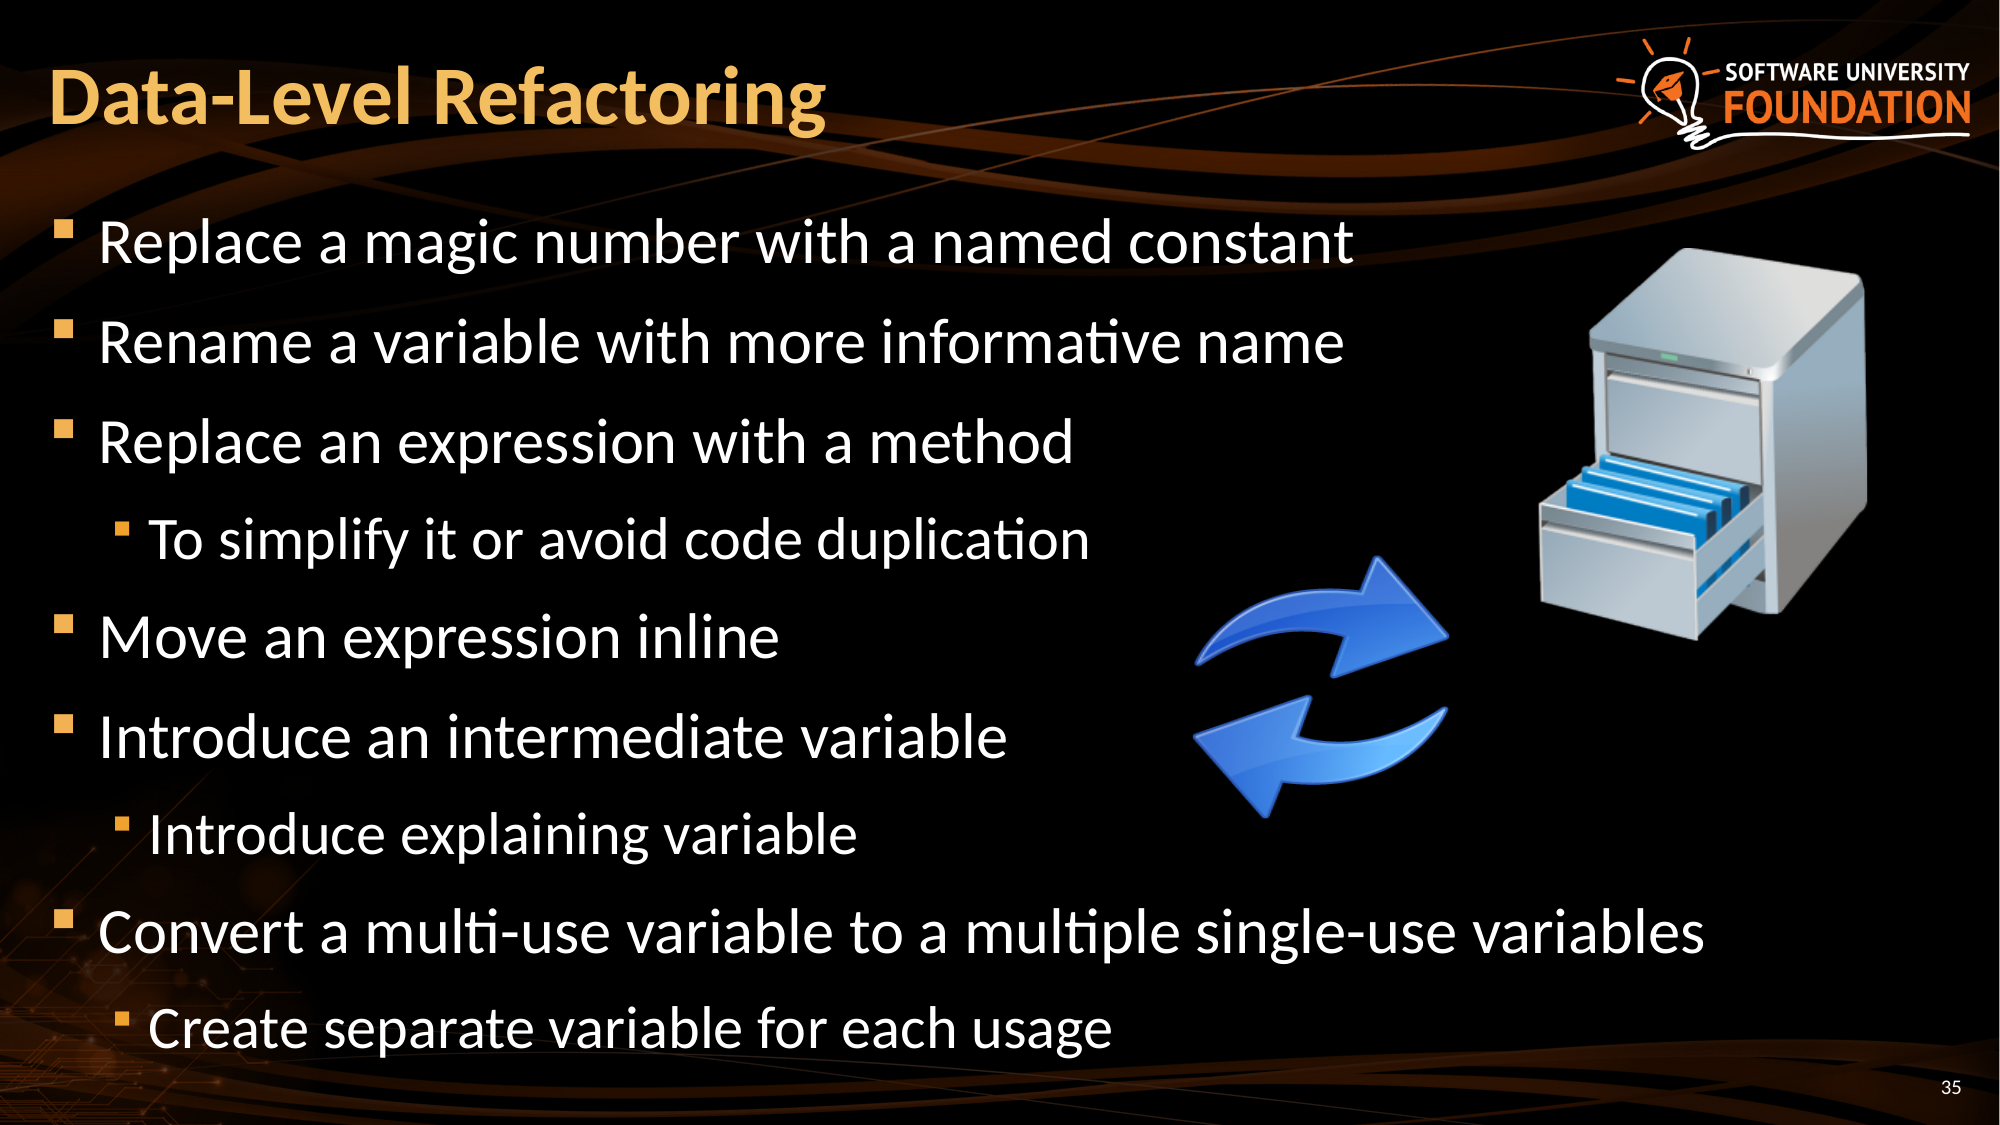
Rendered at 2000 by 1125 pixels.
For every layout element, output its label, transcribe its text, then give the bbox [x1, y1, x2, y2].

picture [0, 0, 2000, 1125]
title Data-Level Refactoring [30, 6, 1602, 189]
list Replace a magic number with a named constant Rename a variable with more informative name Replace an expression with a method To simplify it or avoid code duplication Move an expression inline Introduce an intermediate variable Introduce explaining variable Convert a multi-use variable to a multiple single-use variables Create separate variable for each usage [31, 188, 1968, 1103]
